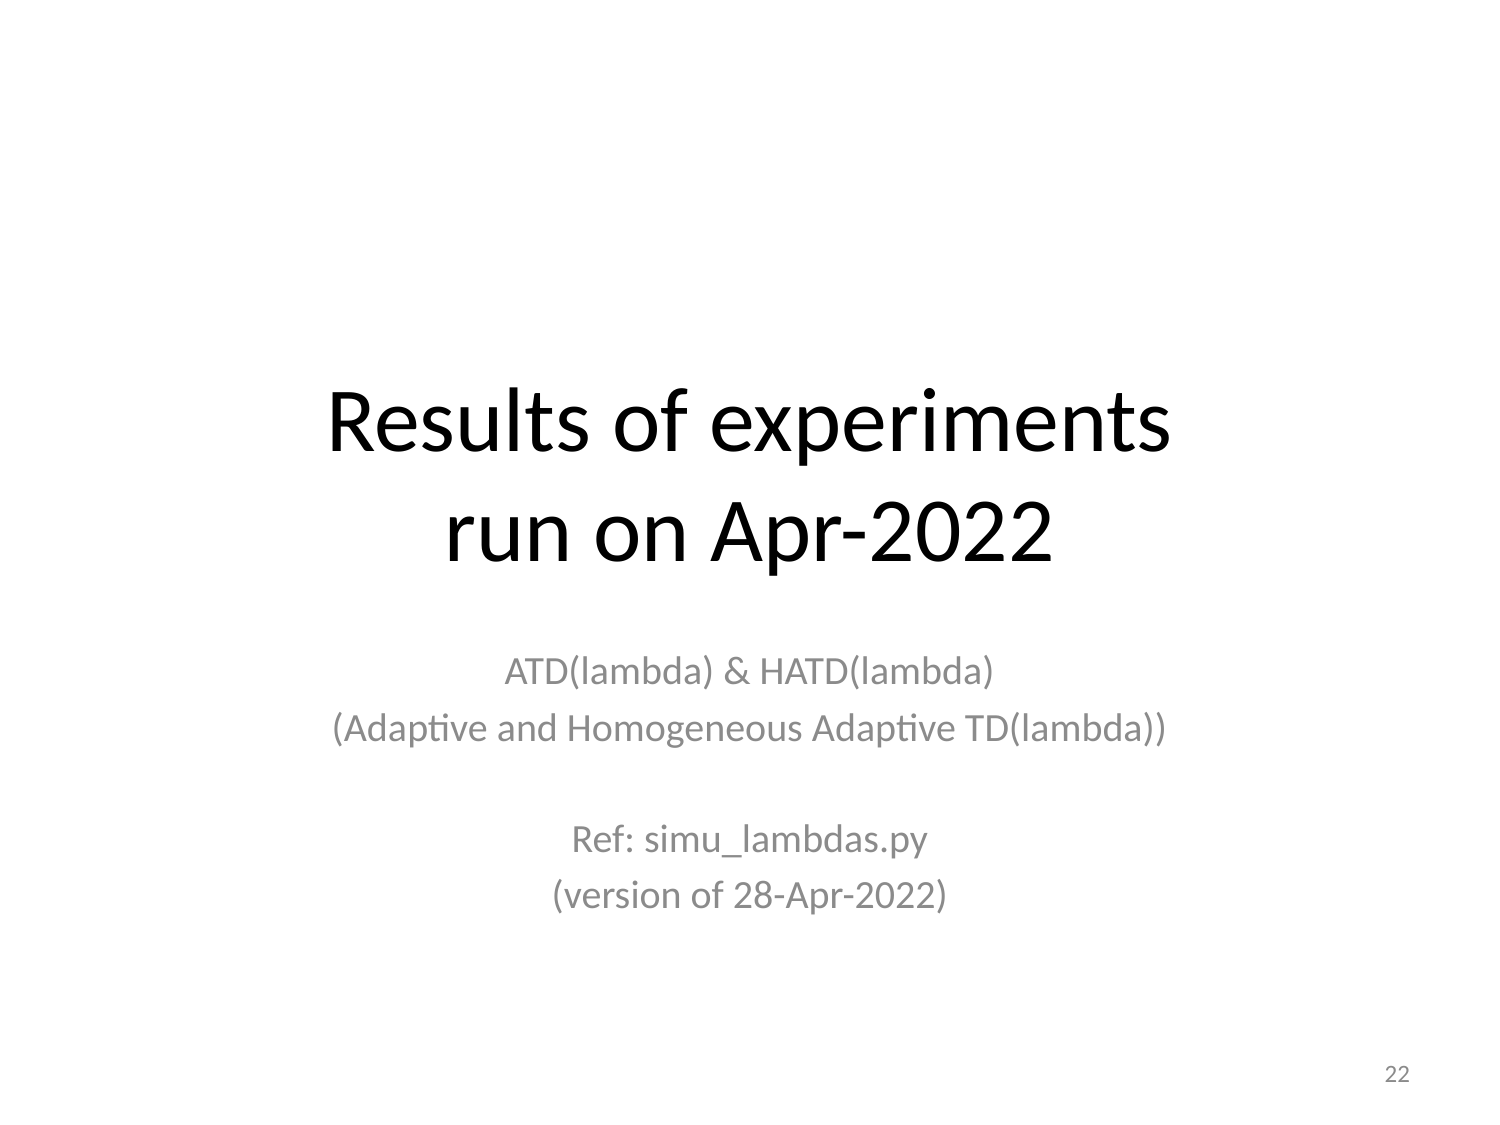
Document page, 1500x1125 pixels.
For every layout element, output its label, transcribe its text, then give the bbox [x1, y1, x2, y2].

title Results of experiments run on Apr-2022 [112, 349, 1388, 591]
slide_number 22 [1074, 1042, 1425, 1103]
subtitle ATD(lambda) & HATD(lambda) (Adaptive and Homogeneous Adaptive TD(lambda)) Ref: simu_lambdas.py (version of 28-Apr-2022) [225, 637, 1275, 925]
